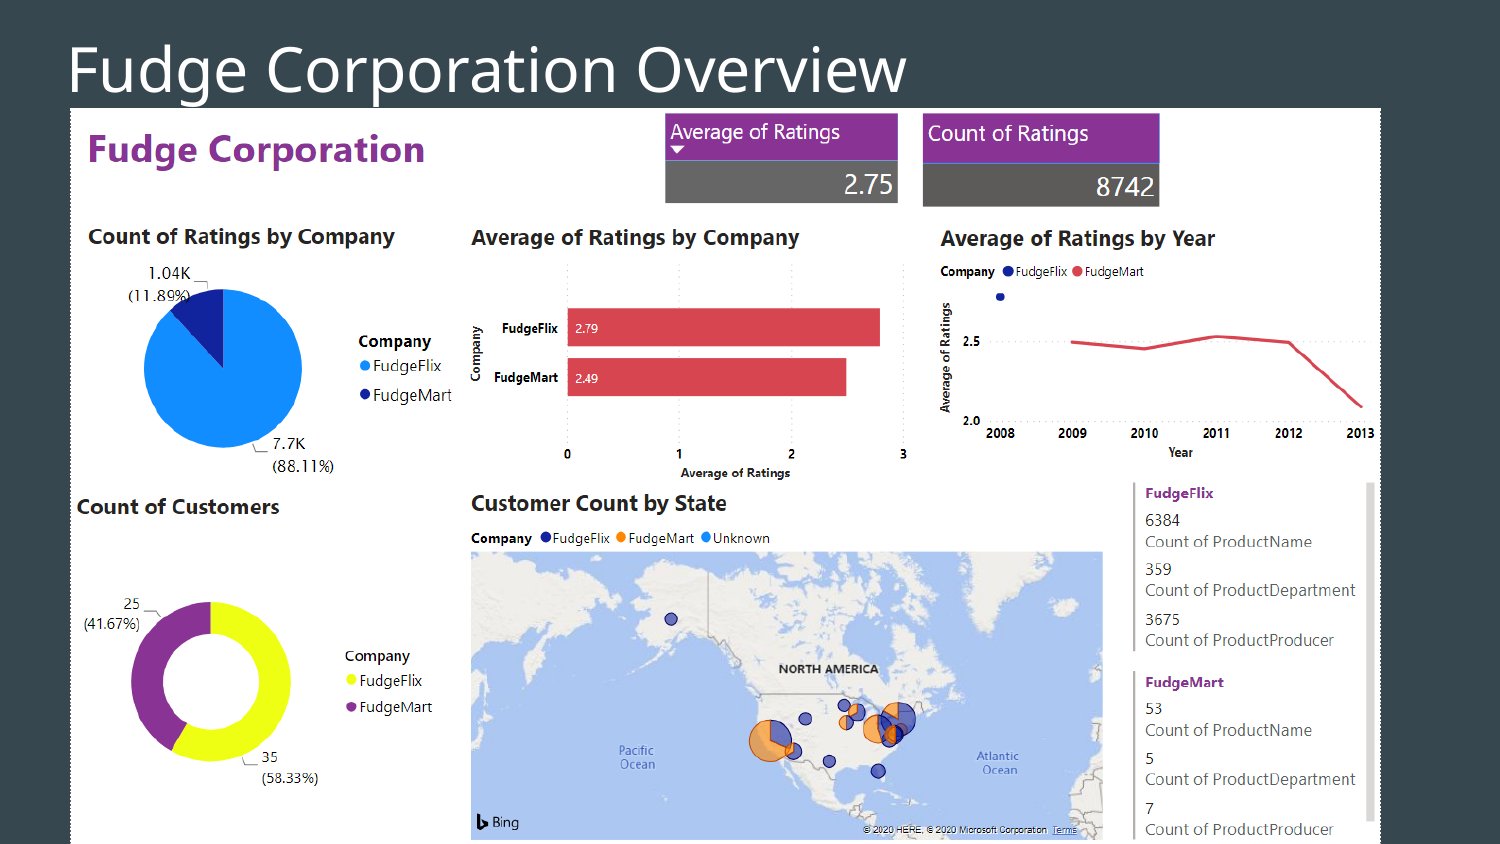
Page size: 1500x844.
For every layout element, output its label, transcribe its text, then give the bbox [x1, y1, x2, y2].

title Fudge Corporation Overview [51, 14, 1449, 109]
picture [70, 108, 1381, 844]
